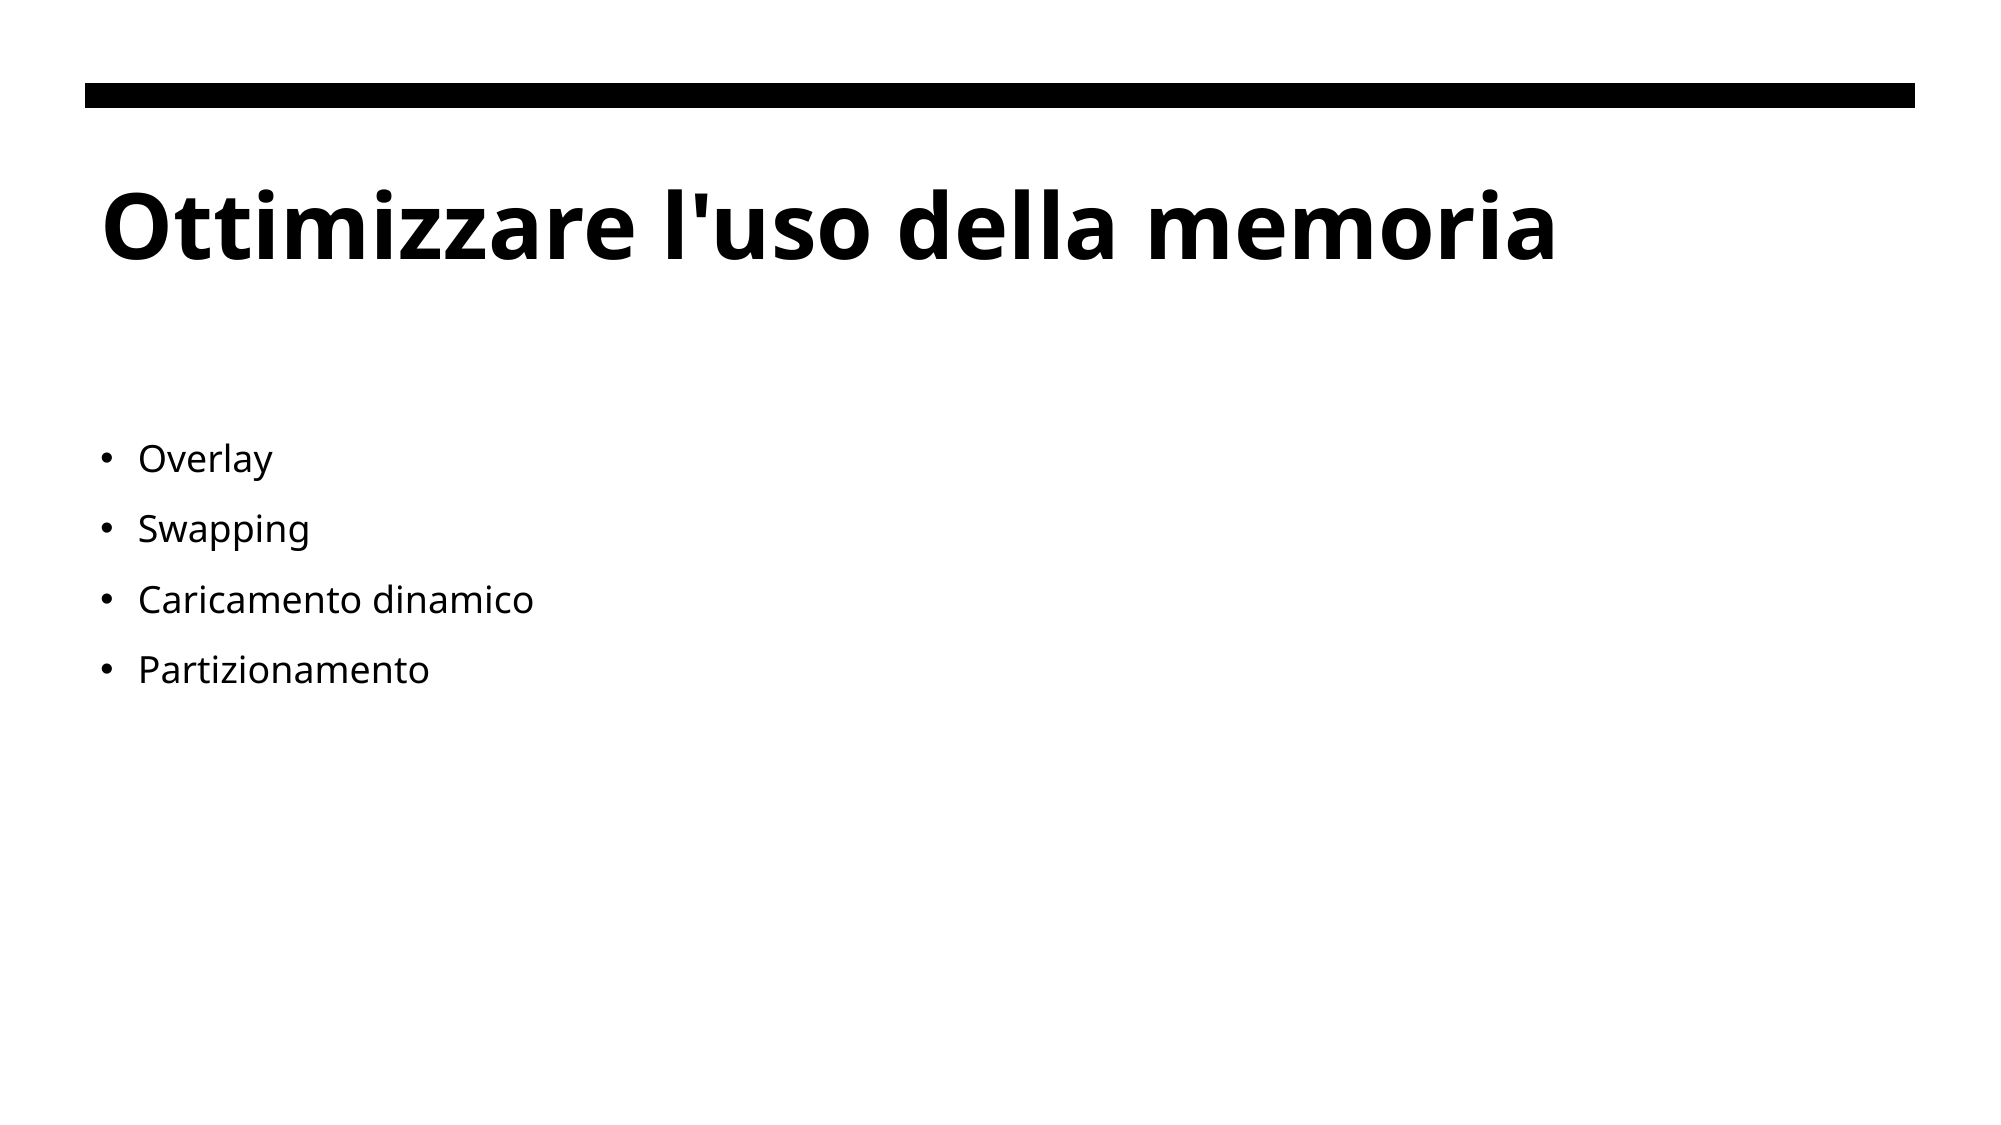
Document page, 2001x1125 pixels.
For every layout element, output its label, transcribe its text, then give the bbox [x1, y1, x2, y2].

title Ottimizzare l'uso della memoria [85, 160, 1916, 401]
list Overlay Swapping Caricamento dinamico Partizionamento [85, 423, 1916, 1041]
